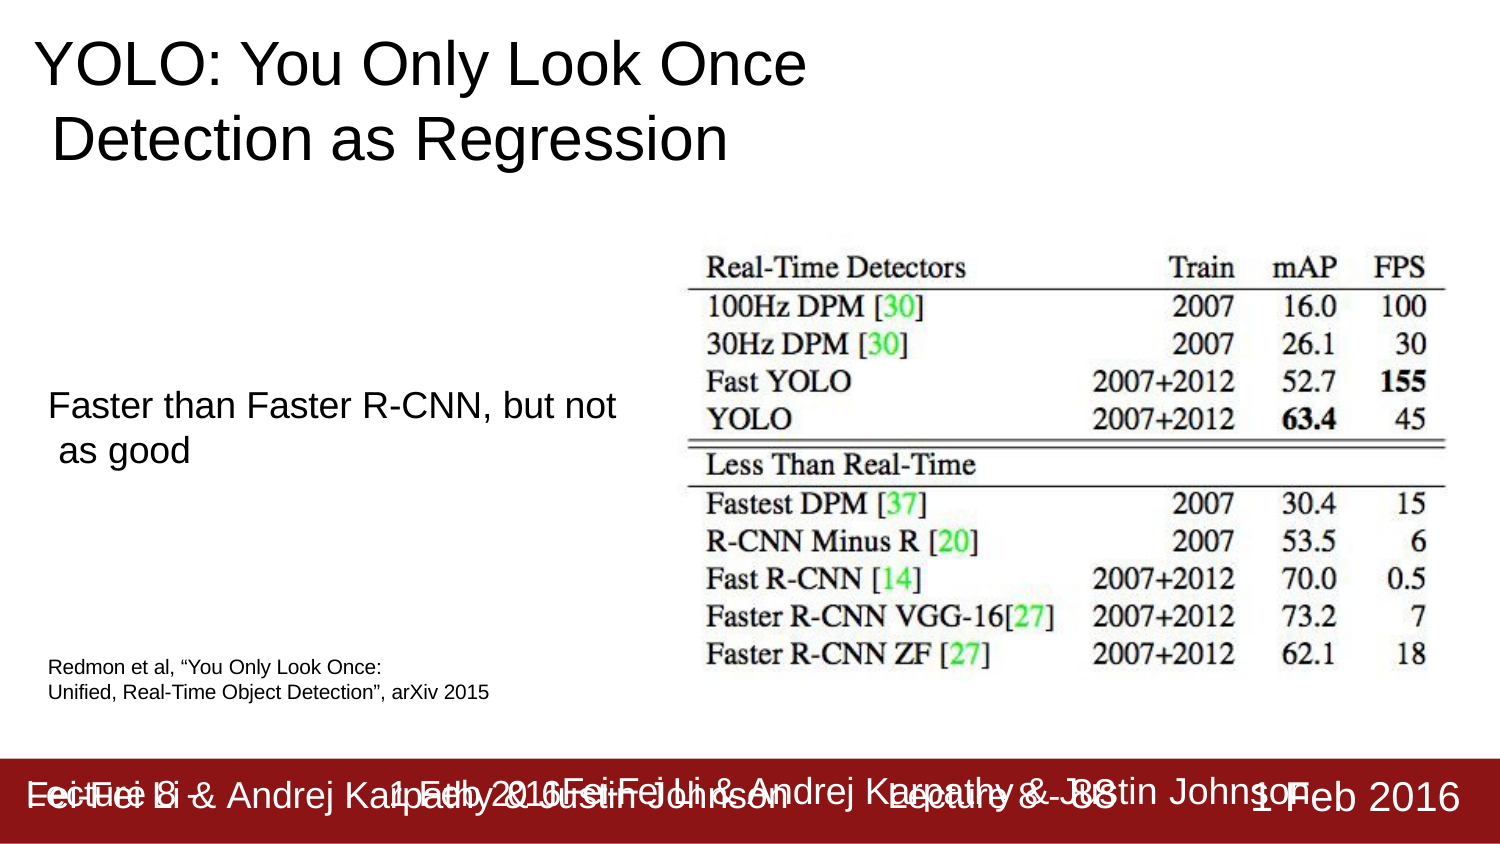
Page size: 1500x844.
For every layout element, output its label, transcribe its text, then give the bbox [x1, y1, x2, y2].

text_box [677, 234, 1448, 680]
text_box Faster than Faster R-CNN, but not as good [45, 379, 622, 471]
slide_number Lecture 8 - 88 [885, 771, 1149, 844]
text_box Lecture 8 - 1 Feb 2016Fei-Fei Li & Andrej Karpathy & Justin Johnson [1149, 773, 1248, 817]
text_box Redmon et al, “You Only Look Once: Unified, Real-Time Object Detection”, arXiv 2015 [45, 651, 500, 704]
slide_number Fei-Fei Li & Andrej Karpathy & Justin Johnson [23, 772, 794, 844]
text_box YOLO: You Only Look Once Detection as Regression [31, 20, 820, 173]
text_box Lecture 8 - 1 Feb 2016Fei-Fei Li & Andrej Karpathy & Justin Johnson [794, 773, 885, 817]
footer 1 Feb 2016 [1248, 771, 1463, 844]
